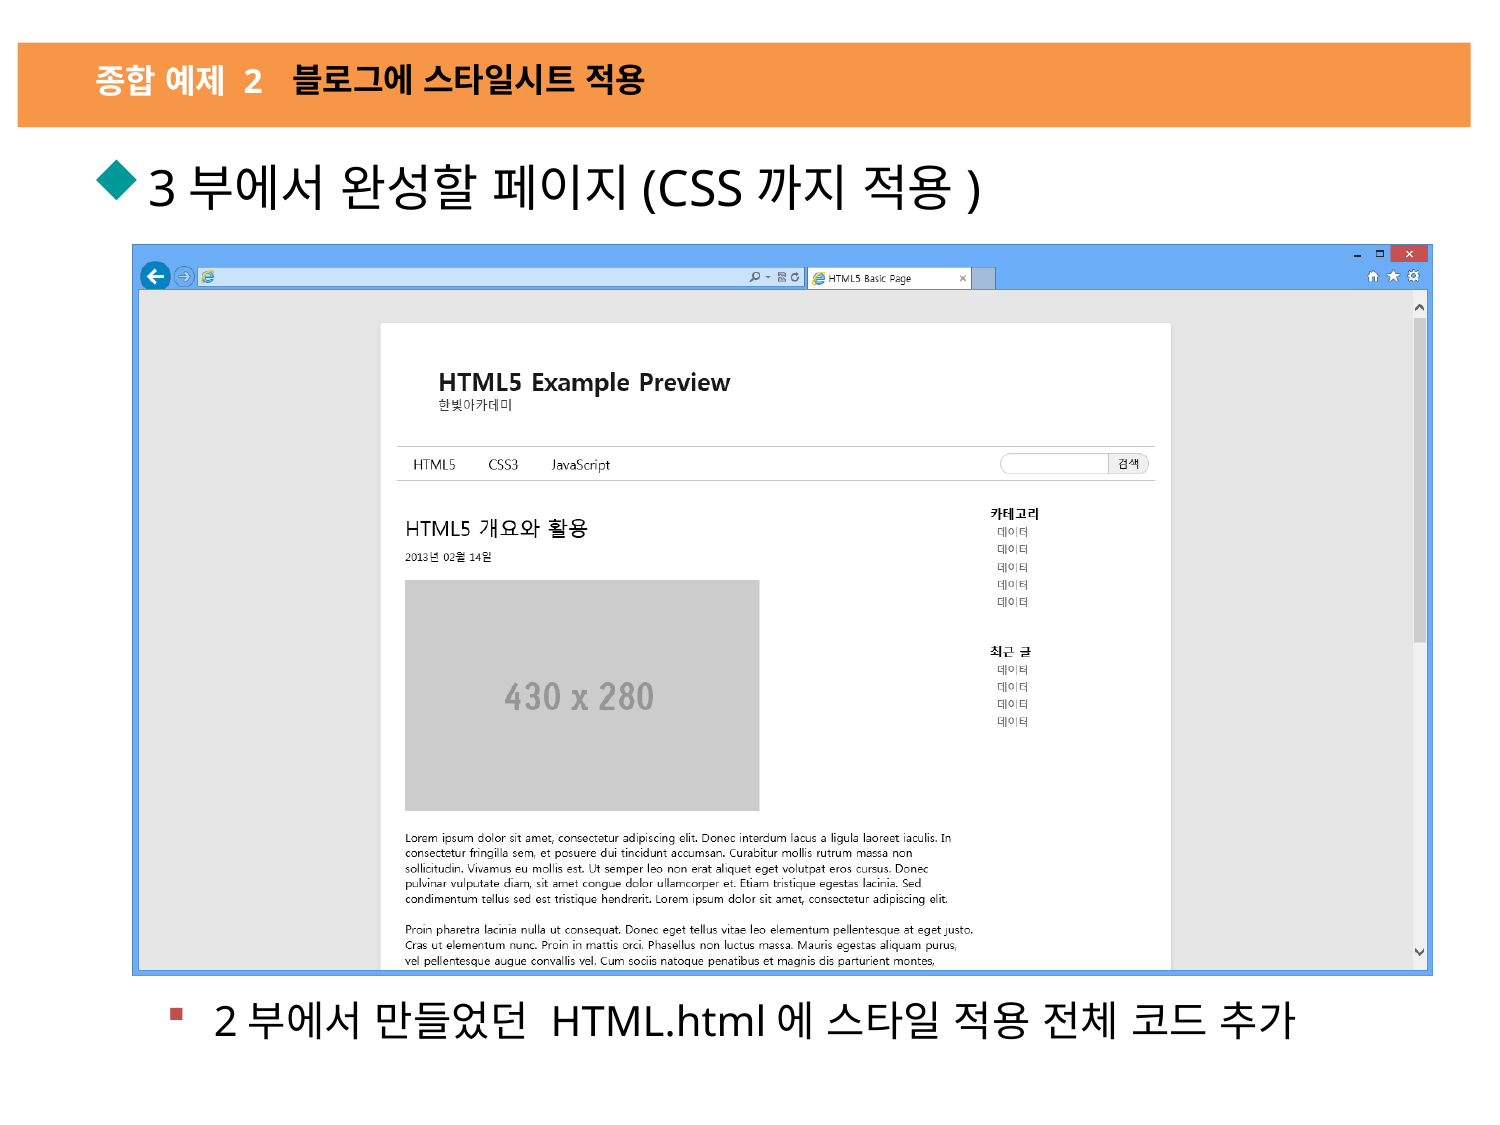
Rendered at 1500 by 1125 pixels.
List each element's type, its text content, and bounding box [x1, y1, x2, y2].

picture [132, 244, 1433, 977]
title 블로그에 스타일시트 적용 [277, 45, 1390, 113]
list 3부에서 완성할 페이지(CSS까지 적용) 2부에서 만들었던 HTML.html에 스타일 적용 전체 코드 추가 [76, 148, 1459, 1094]
list 종합 예제 2 [24, 52, 278, 102]
